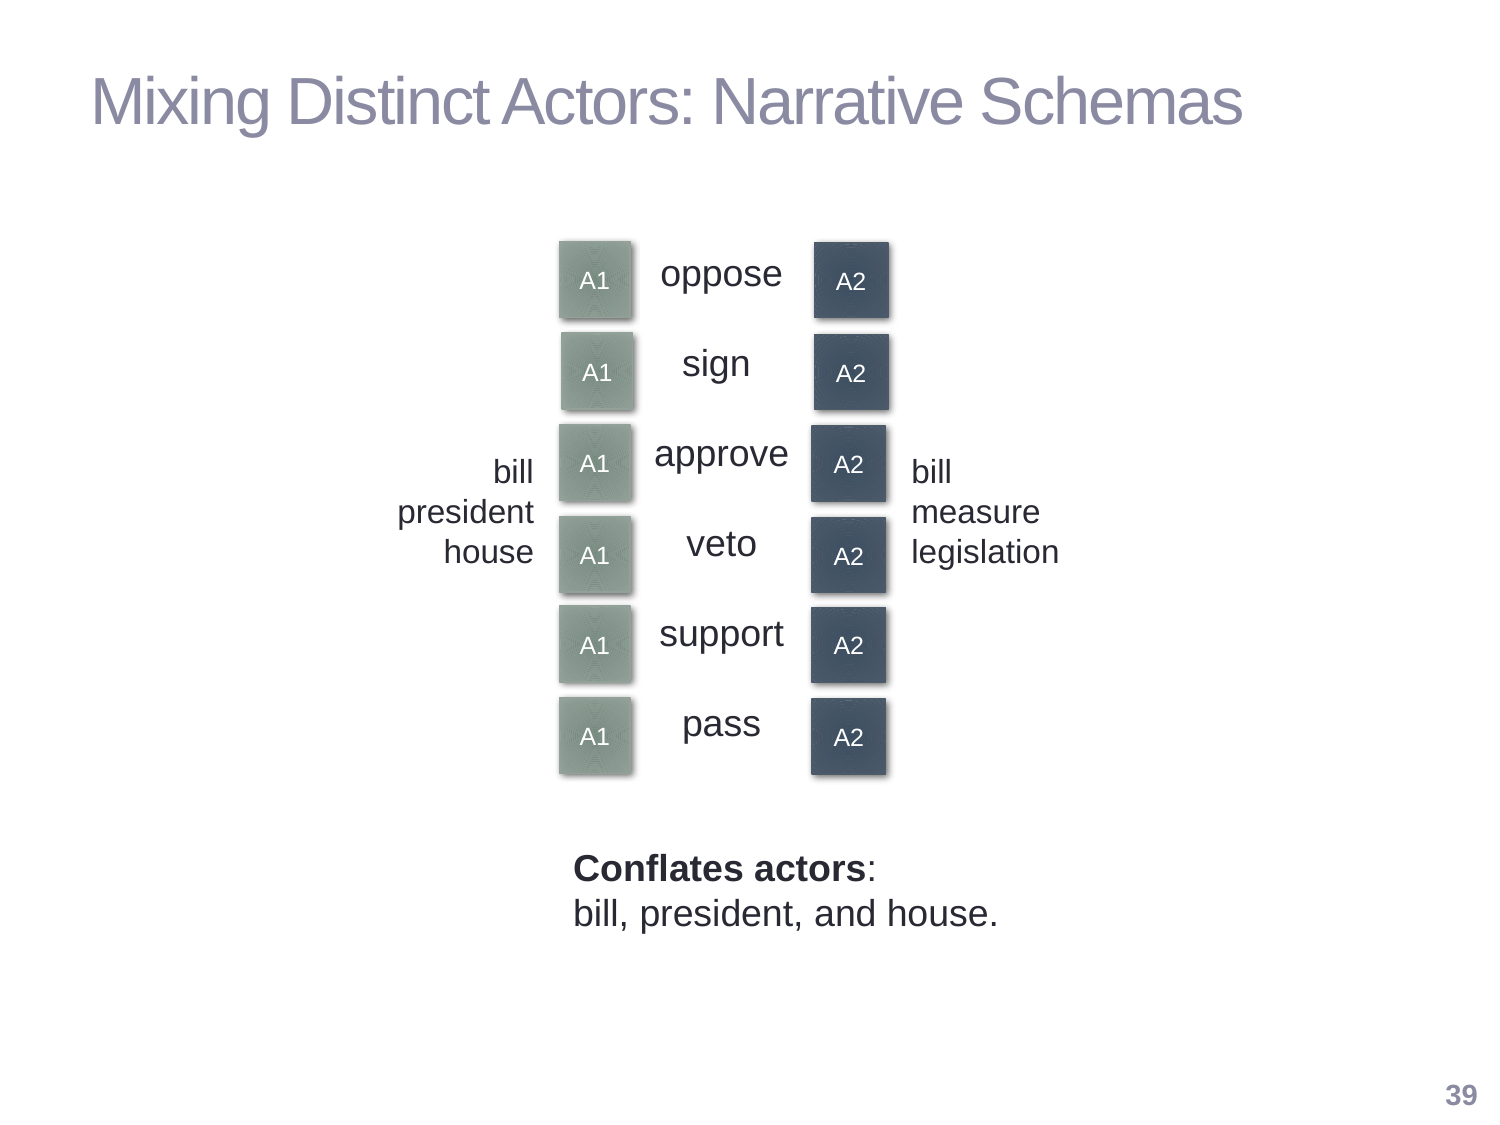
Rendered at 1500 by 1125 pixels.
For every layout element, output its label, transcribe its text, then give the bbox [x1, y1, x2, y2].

text_box Conflates actors: bill, president, and house. [556, 834, 1407, 1025]
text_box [363, 241, 1079, 803]
title Mixing Distinct Actors: Narrative Schemas [75, 16, 1425, 179]
slide_number 39 [1404, 1066, 1493, 1121]
